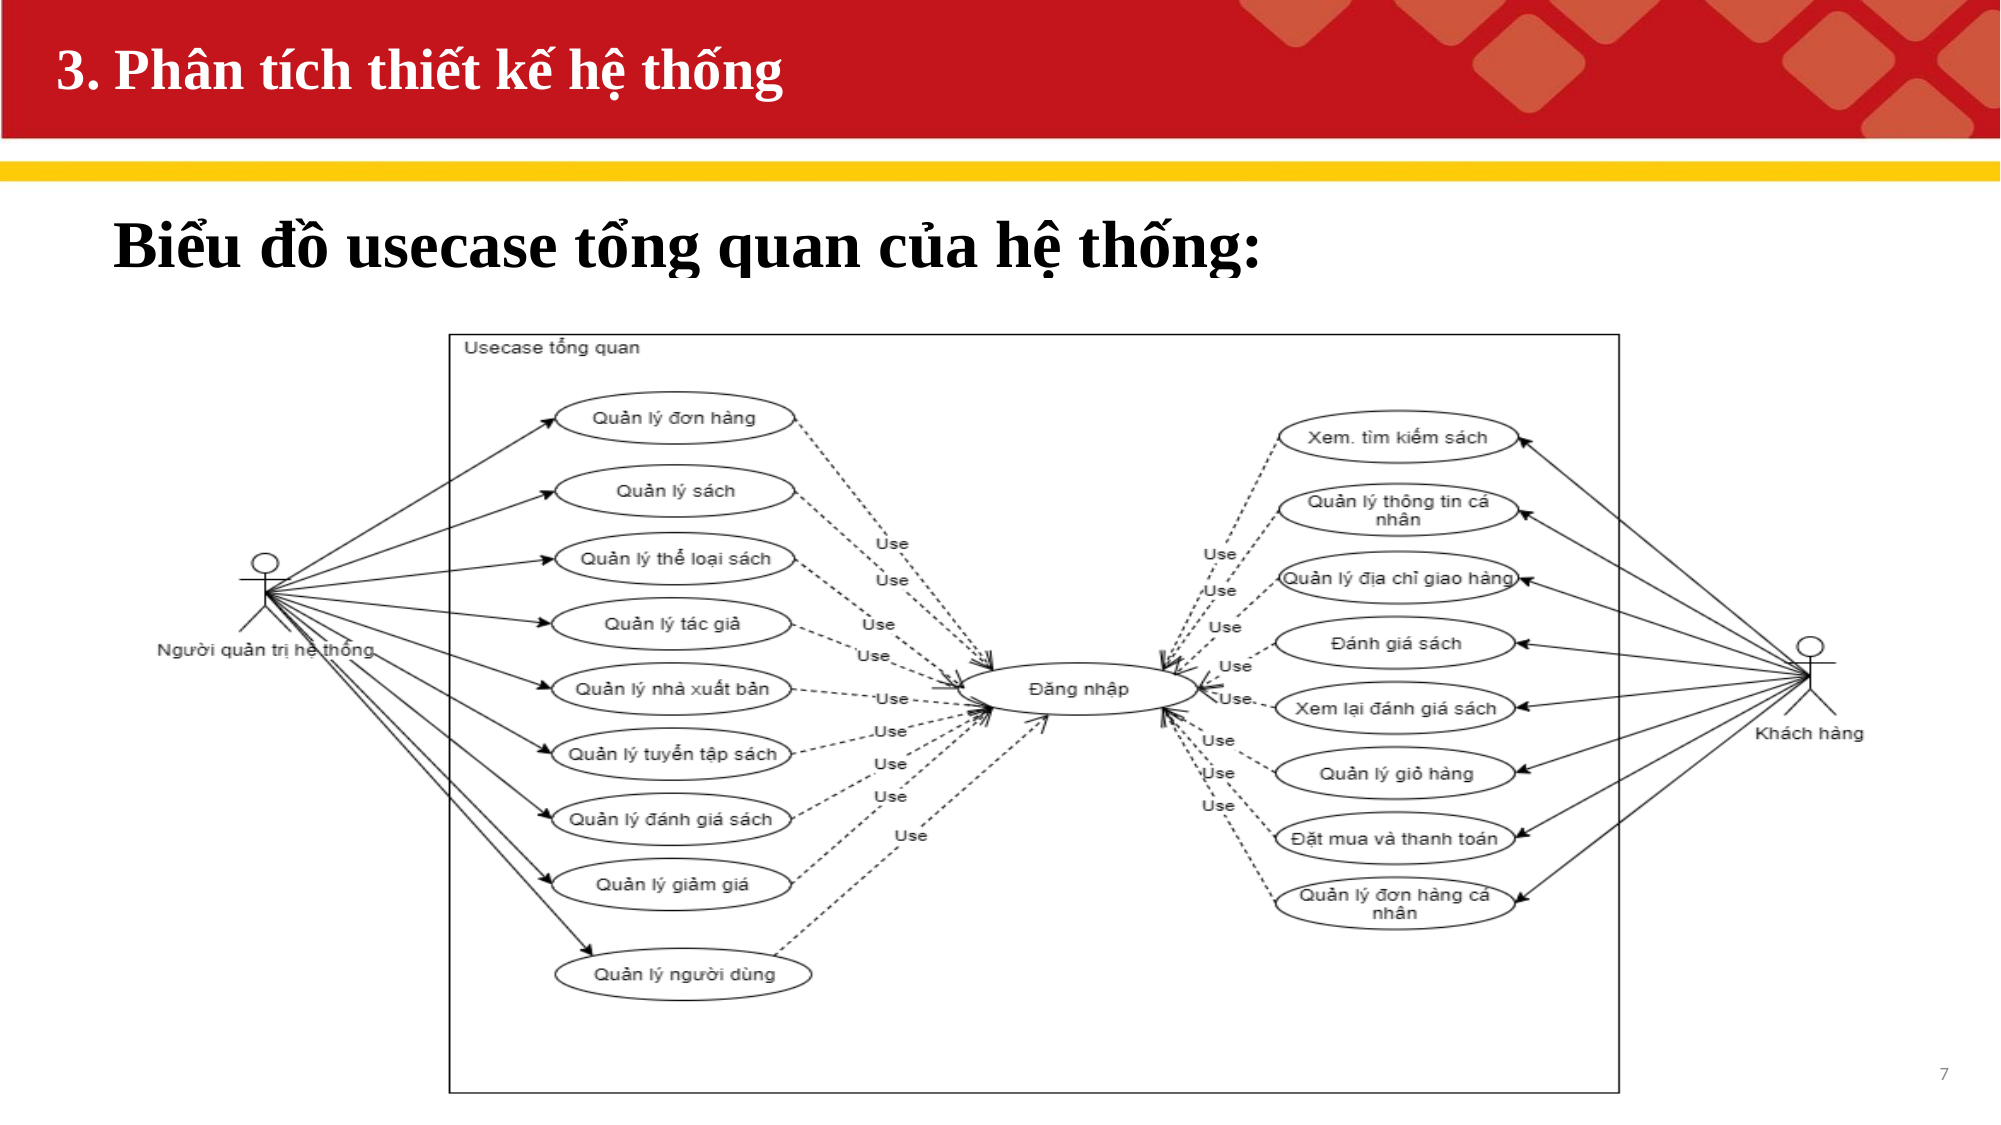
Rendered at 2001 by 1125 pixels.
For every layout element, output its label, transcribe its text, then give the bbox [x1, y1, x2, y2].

list Biểu đồ usecase tổng quan của hệ thống: [41, 193, 1478, 279]
title 3. Phân tích thiết kế hệ thống [41, 0, 1962, 141]
slide_number 7 [1902, 1042, 1965, 1103]
picture [0, 0, 2001, 1125]
